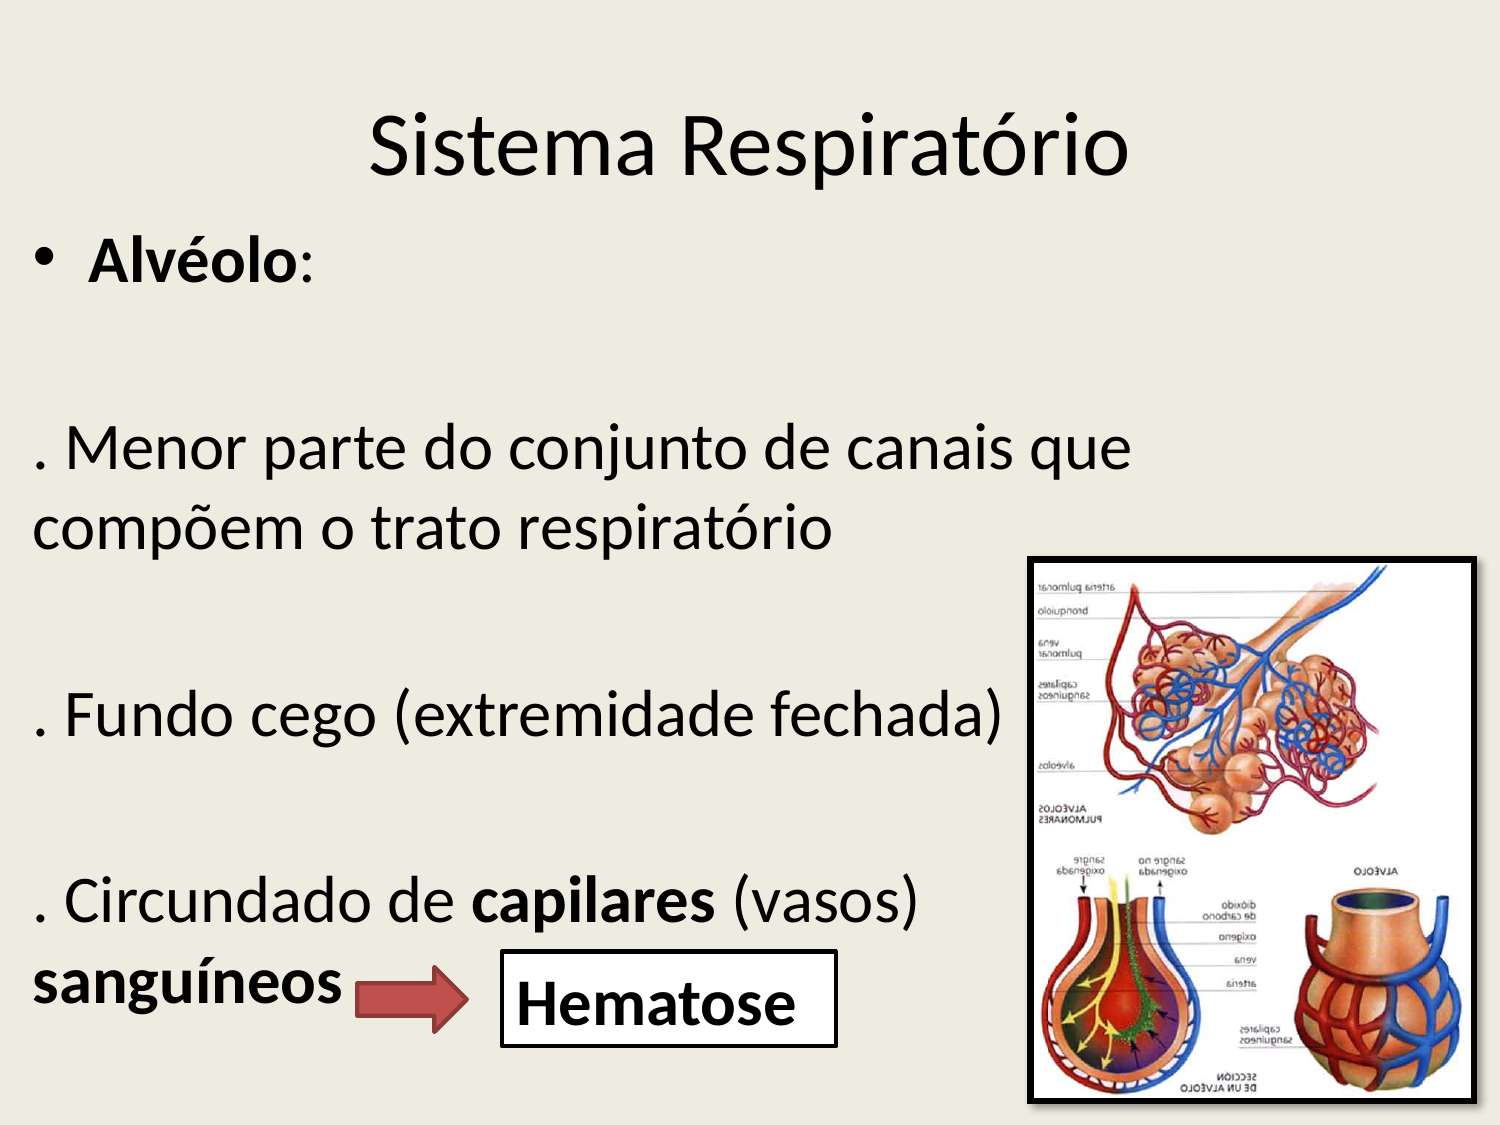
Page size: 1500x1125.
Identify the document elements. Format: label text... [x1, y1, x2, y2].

text_box Hematose [500, 949, 838, 1048]
text_box [355, 965, 469, 1034]
title Sistema Respiratório [75, 45, 1425, 233]
picture [1033, 562, 1472, 1099]
list Alvéolo: . Menor parte do conjunto de canais que compõem o trato respiratório . Fundo cego (extremidade fechada) . Circundado de capilares (vasos) sanguíneos [17, 208, 1166, 1040]
